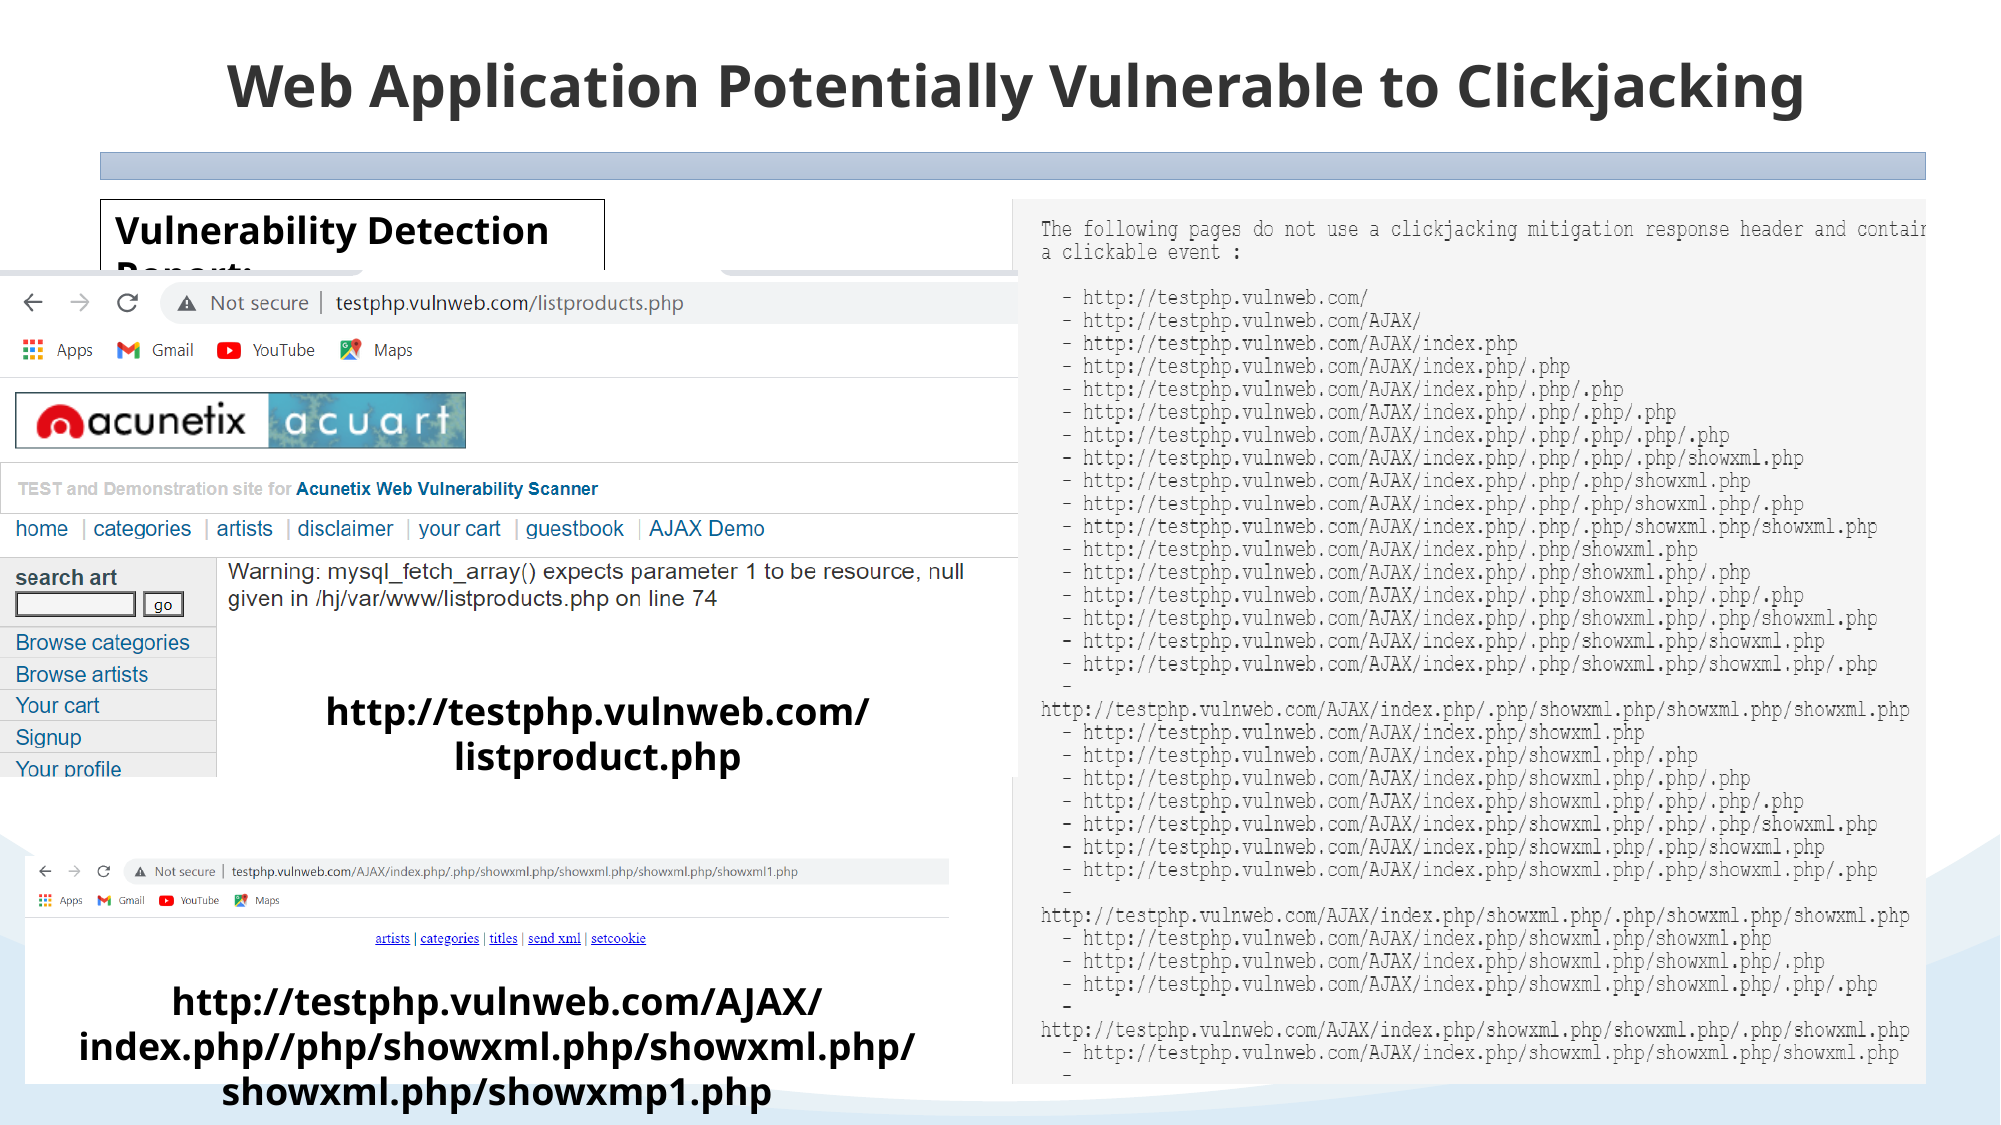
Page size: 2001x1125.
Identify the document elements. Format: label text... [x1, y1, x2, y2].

picture [25, 856, 949, 1084]
picture [0, 199, 1926, 1085]
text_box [0, 834, 2000, 1125]
text_box Vulnerability Detection Report: [100, 199, 605, 270]
text_box [100, 152, 1926, 180]
text_box Web Application Potentially Vulnerable to Clickjacking [162, 36, 1872, 133]
